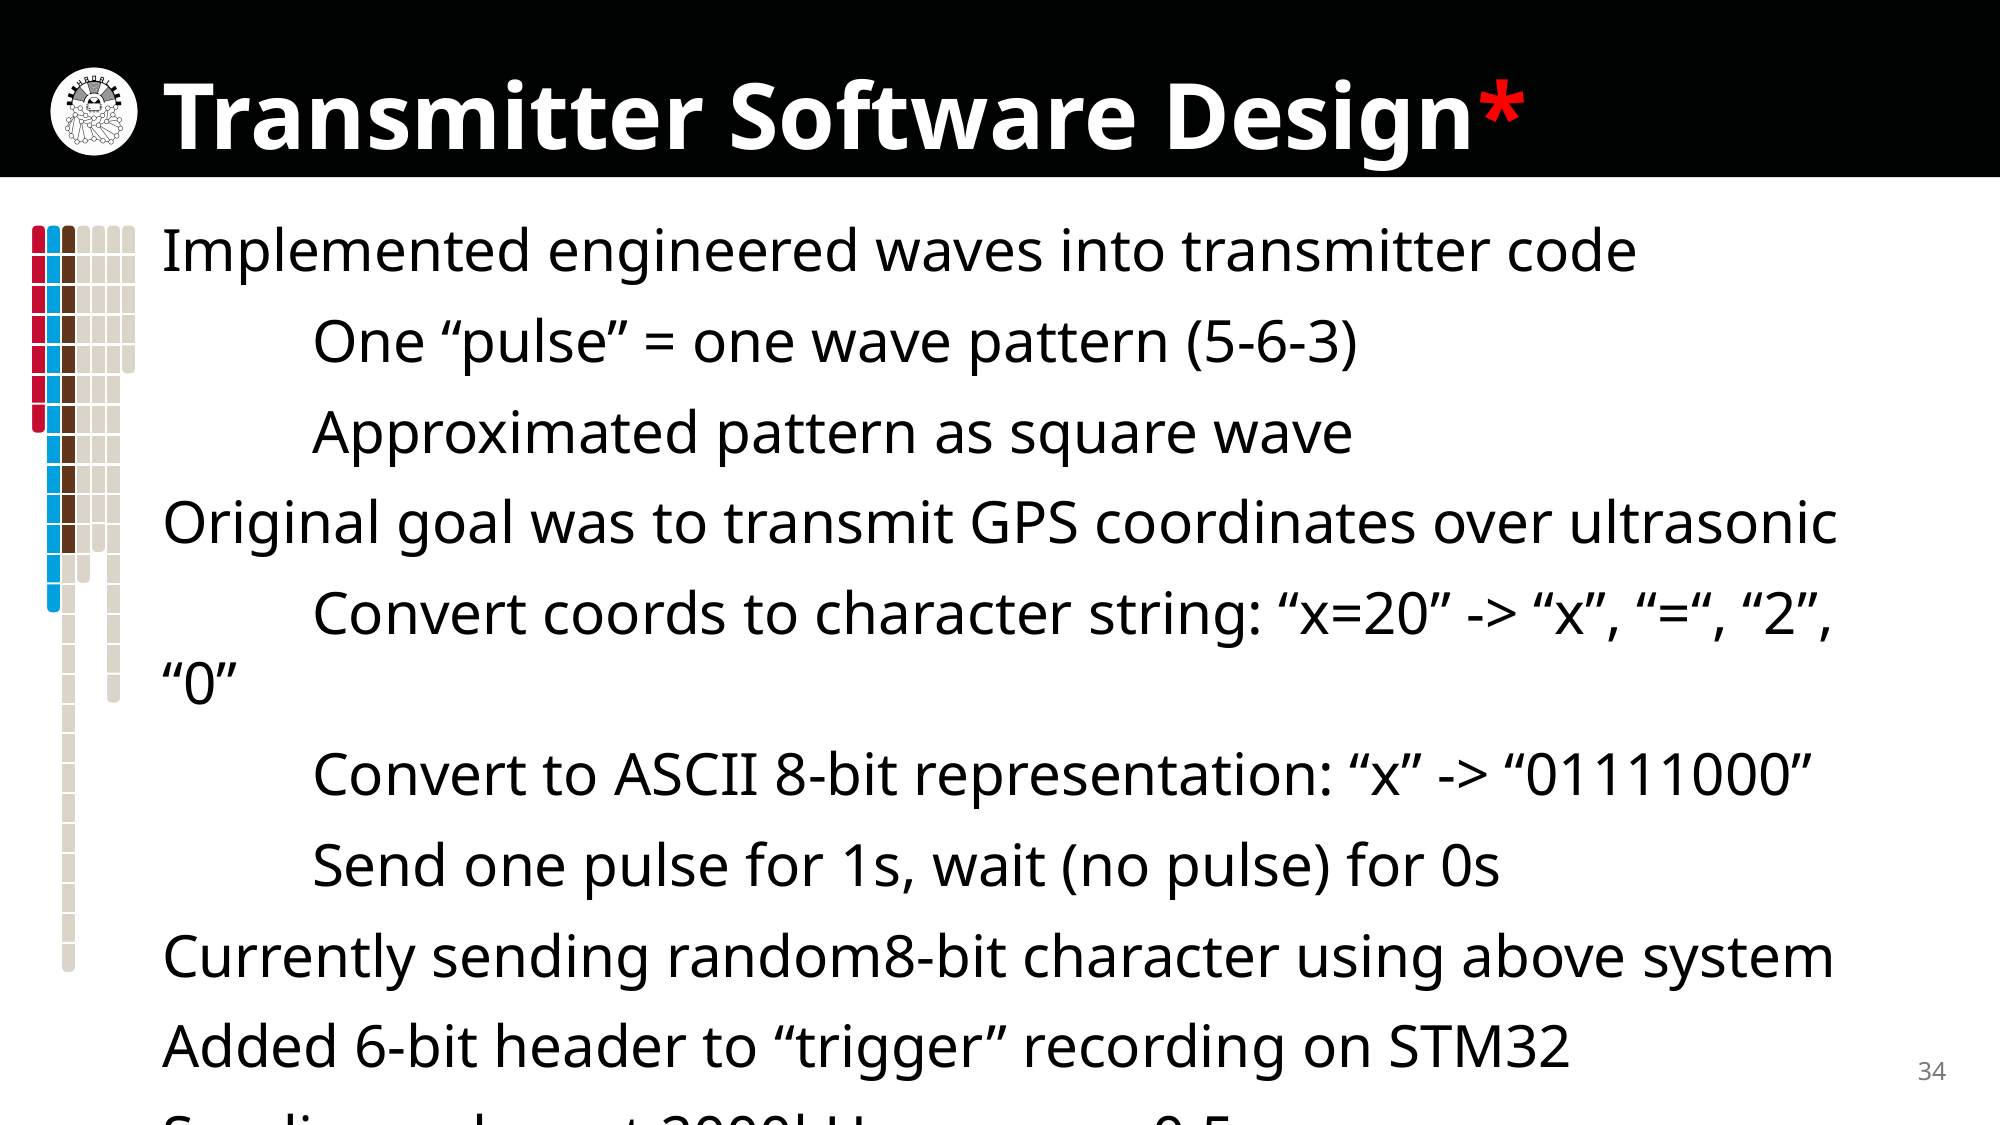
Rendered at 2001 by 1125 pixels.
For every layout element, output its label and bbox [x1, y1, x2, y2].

list [147, 205, 1873, 1125]
slide_number [1511, 1042, 1962, 1103]
text_box [29, 221, 138, 977]
picture [50, 67, 138, 156]
title [147, 0, 2000, 178]
